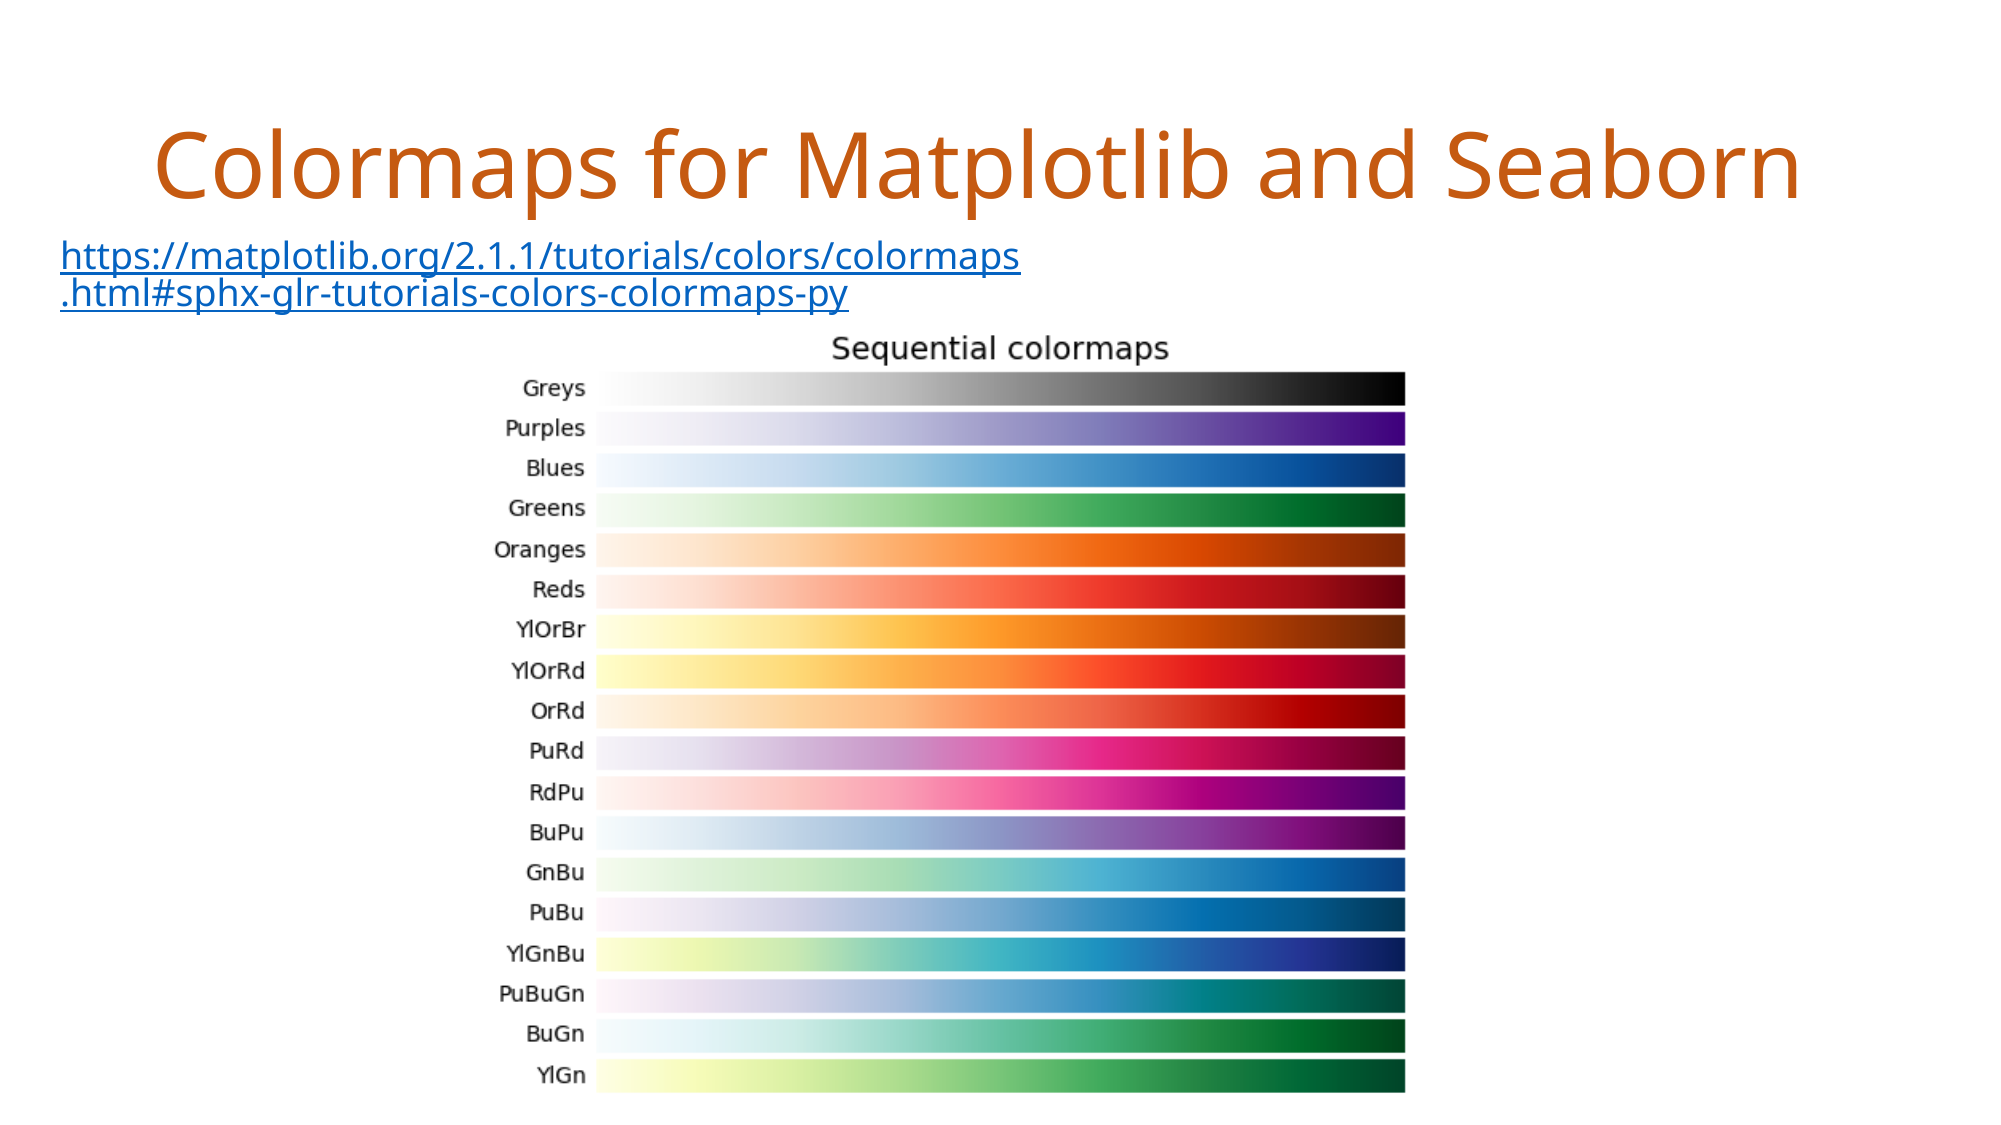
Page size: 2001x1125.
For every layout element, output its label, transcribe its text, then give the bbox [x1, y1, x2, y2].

text_box https://matplotlib.org/2.1.1/tutorials/colors/colormaps.html#sphx-glr-tutorials-colors-colormaps-py [45, 224, 1046, 291]
title Colormaps for Matplotlib and Seaborn [137, 59, 1863, 278]
picture [392, 334, 1415, 1101]
